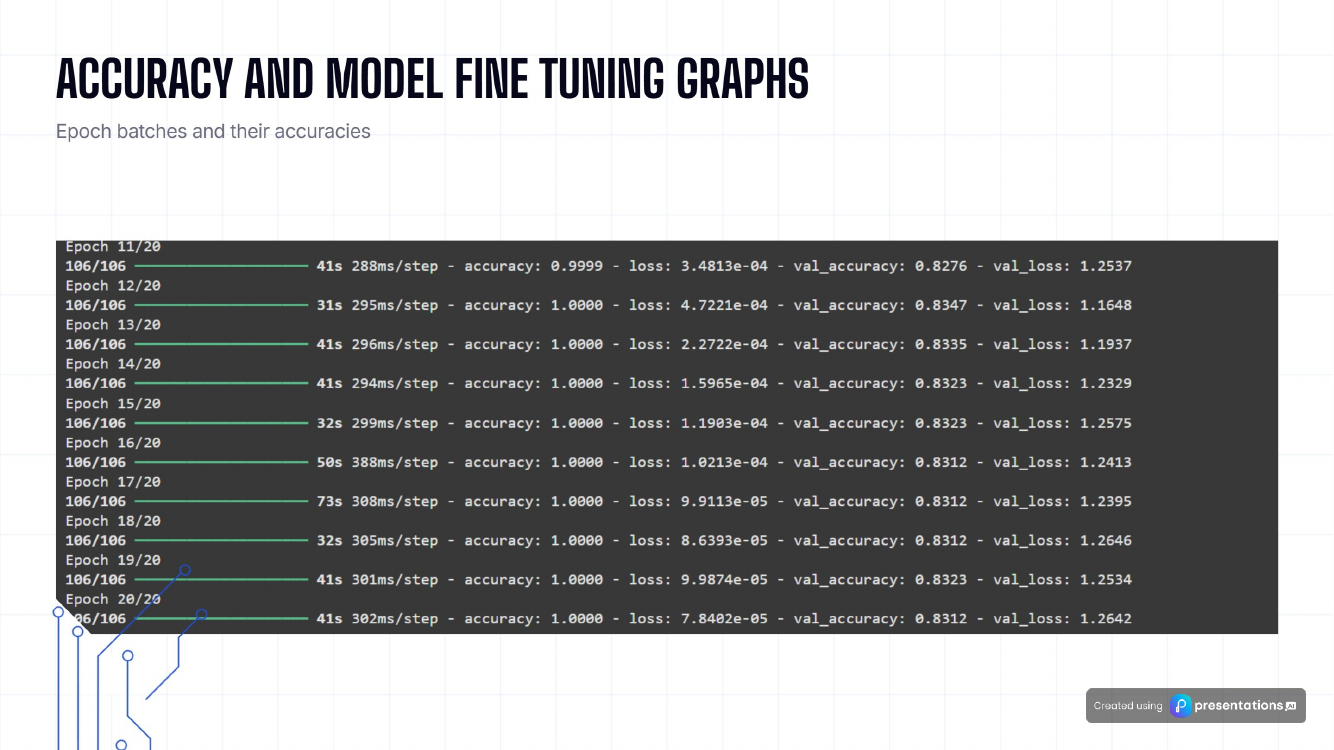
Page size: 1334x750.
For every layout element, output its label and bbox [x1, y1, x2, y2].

text_box [0, 0, 1334, 750]
